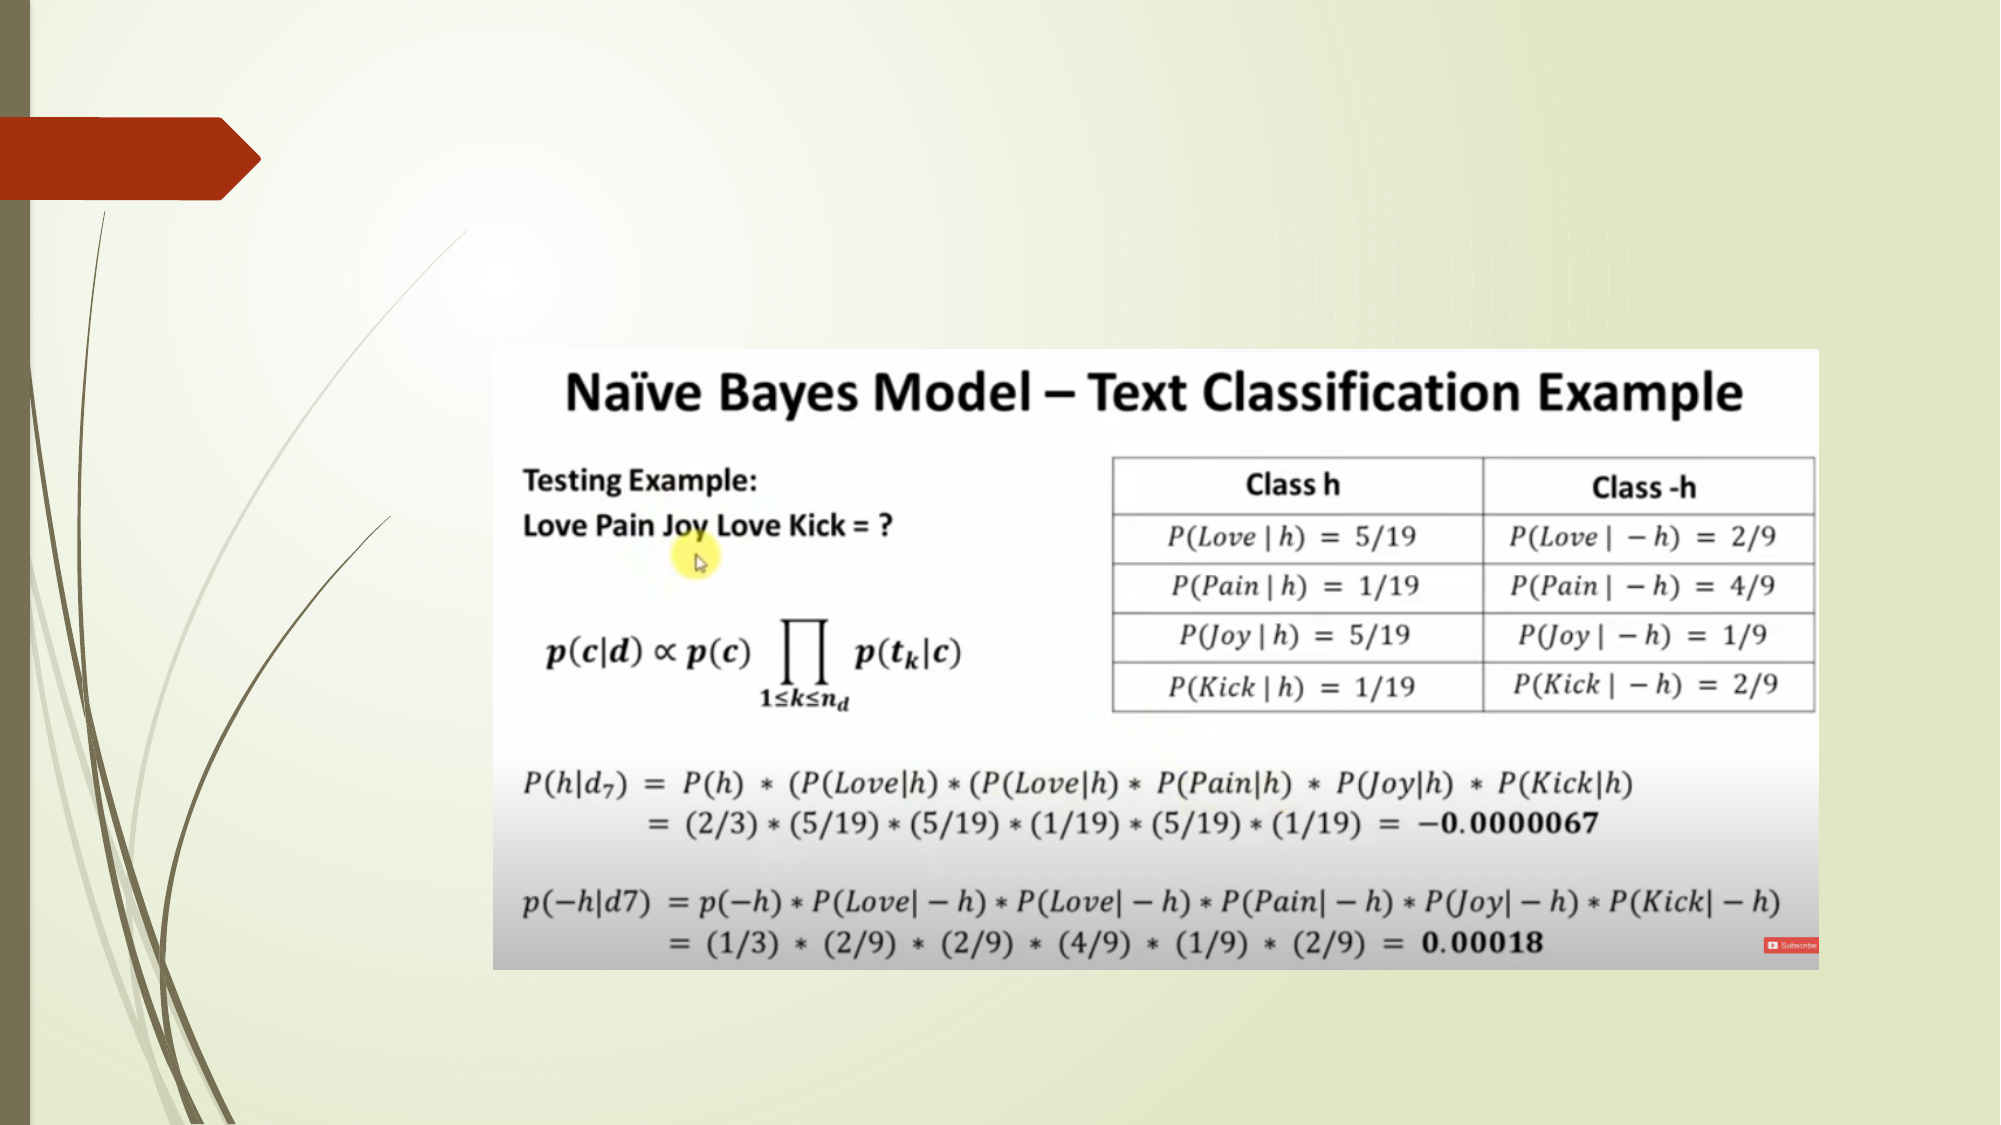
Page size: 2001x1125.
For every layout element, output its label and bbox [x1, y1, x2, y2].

list [493, 349, 1819, 971]
